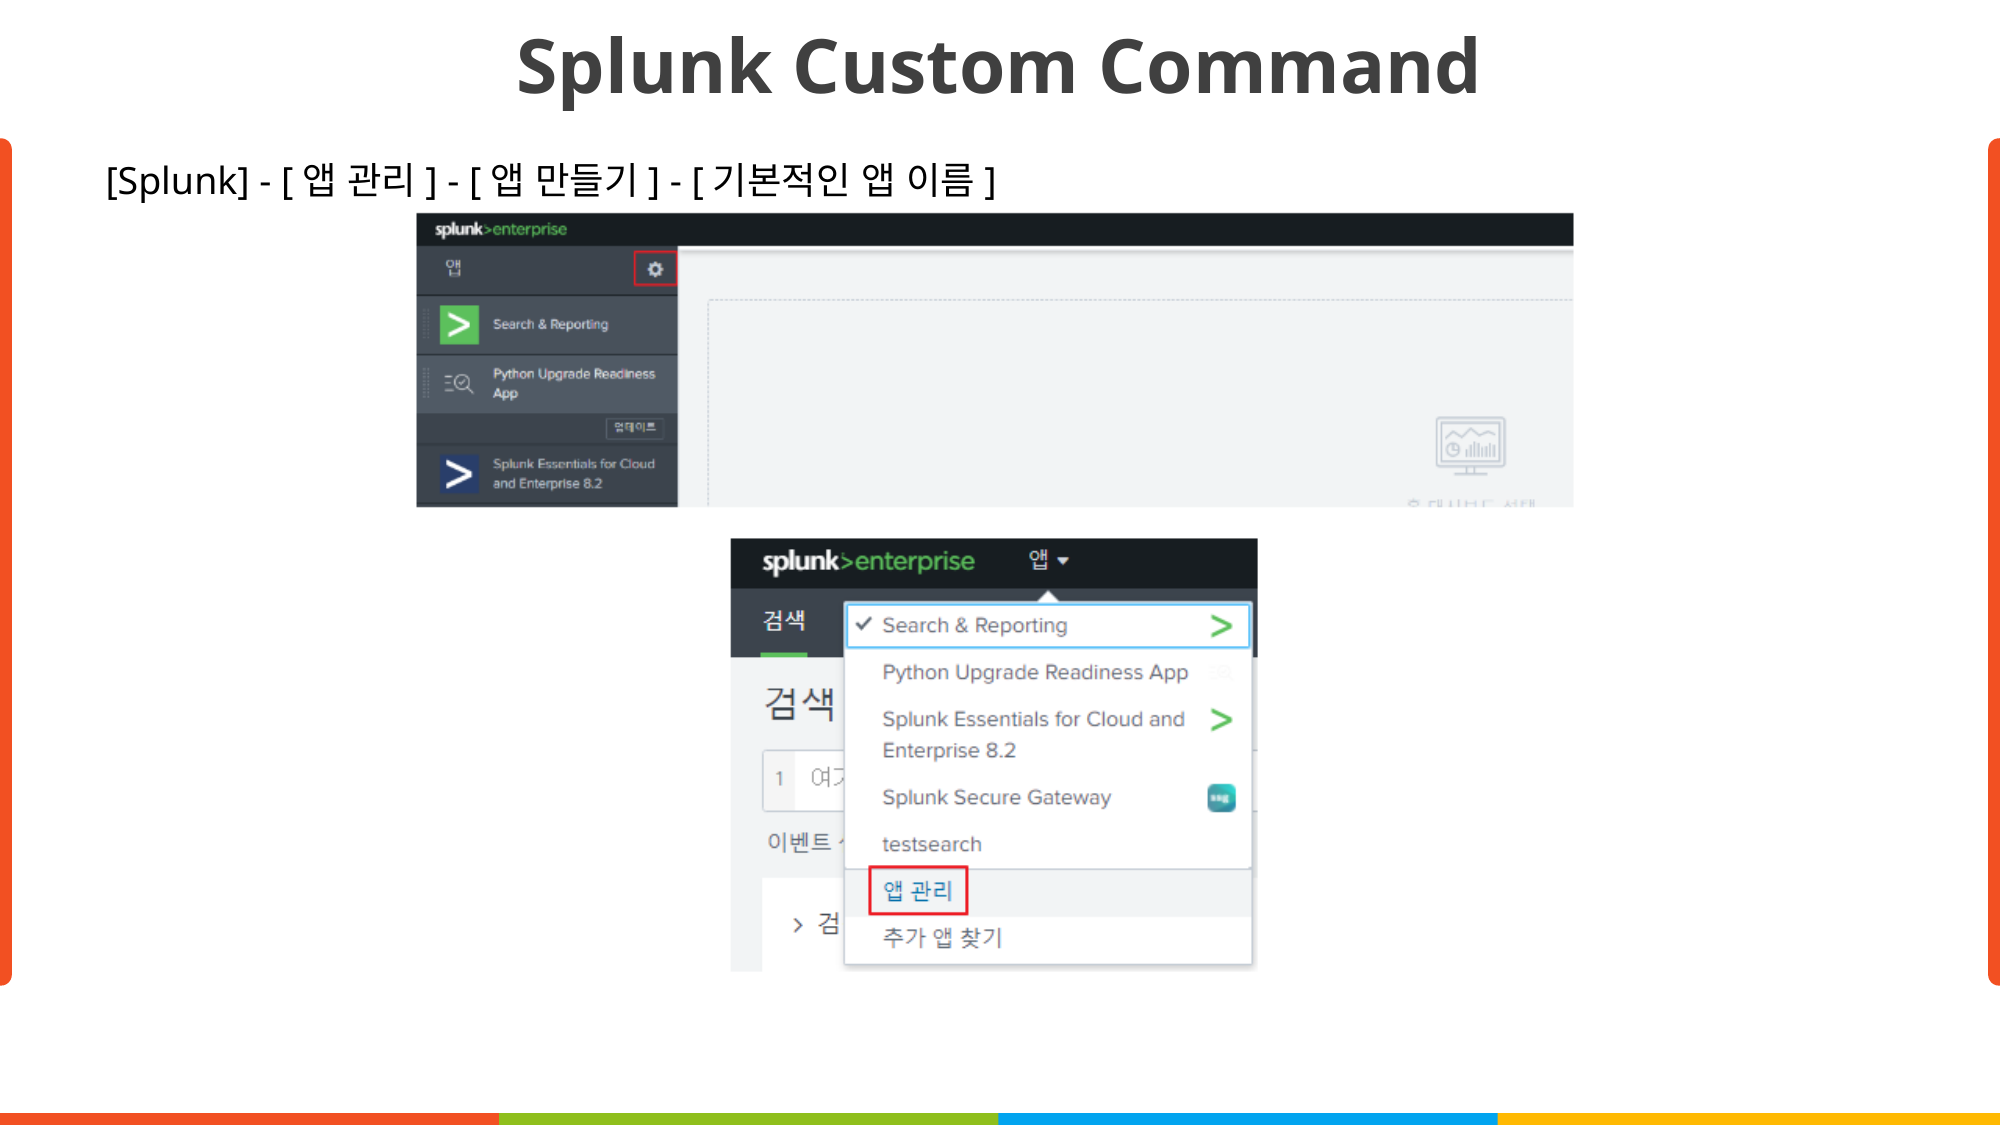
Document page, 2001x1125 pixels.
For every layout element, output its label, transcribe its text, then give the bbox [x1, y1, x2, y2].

picture [409, 204, 1591, 986]
text_box [Splunk] - [앱 관리] - [앱 만들기] - [기본적인 앱 이름] [90, 149, 1109, 210]
text_box [1987, 137, 2000, 987]
text_box [0, 137, 13, 987]
text_box Splunk Custom Command [137, 21, 1863, 117]
